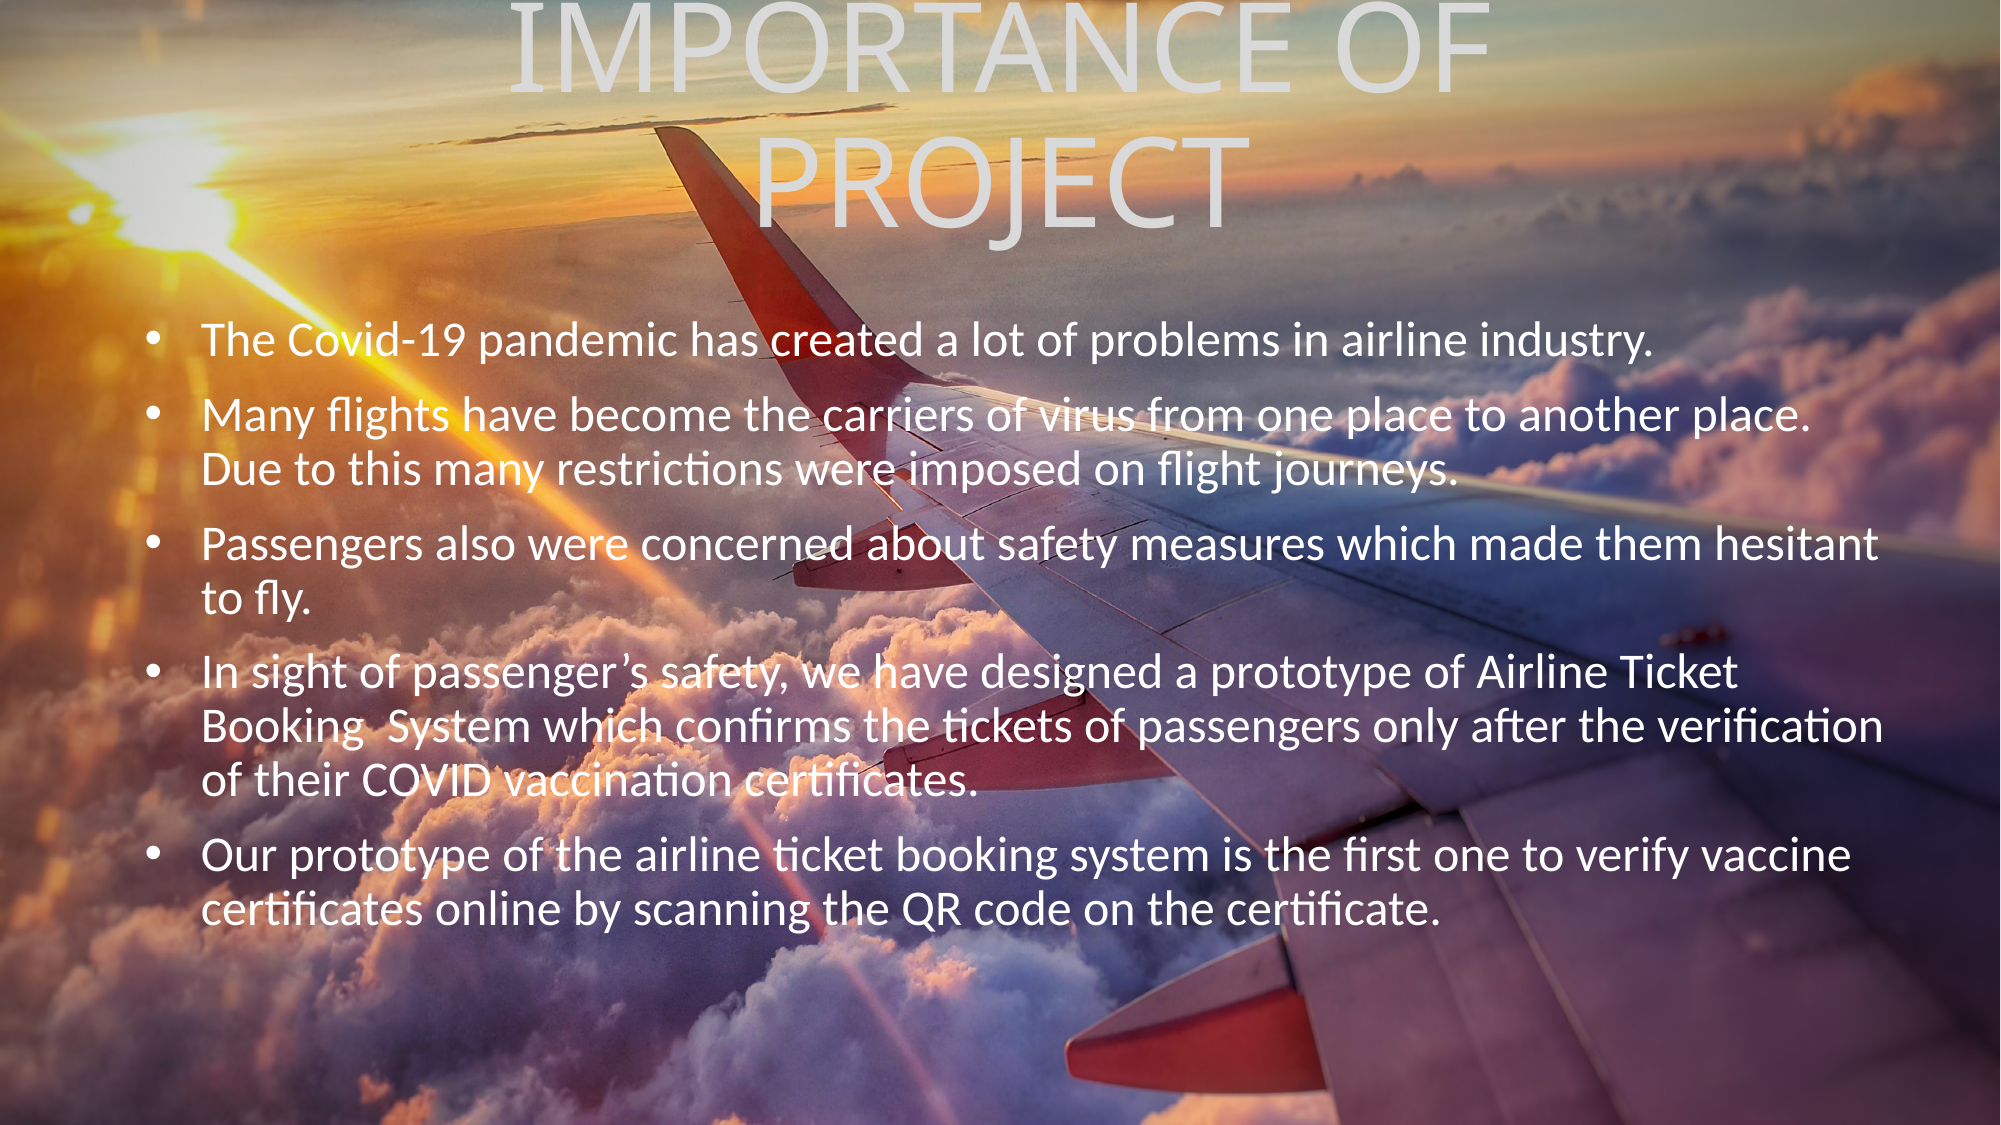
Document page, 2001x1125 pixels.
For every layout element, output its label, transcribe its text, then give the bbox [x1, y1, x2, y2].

title IMPORTANCE OF PROJECT [249, 104, 1750, 263]
subtitle The Covid-19 pandemic has created a lot of problems in airline industry. Many flights have become the carriers of virus from one place to another place. Due to this many restrictions were imposed on flight journeys. Passengers also were concerned about safety measures which made them hesitant to fly. In sight of passenger’s safety, we have designed a prototype of Airline Ticket Booking System which confirms the tickets of passengers only after the verification of their COVID vaccination certificates. Our prototype of the airline ticket booking system is the first one to verify vaccine certificates online by scanning the QR code on the certificate. [129, 305, 1911, 969]
picture [0, 0, 2001, 1125]
